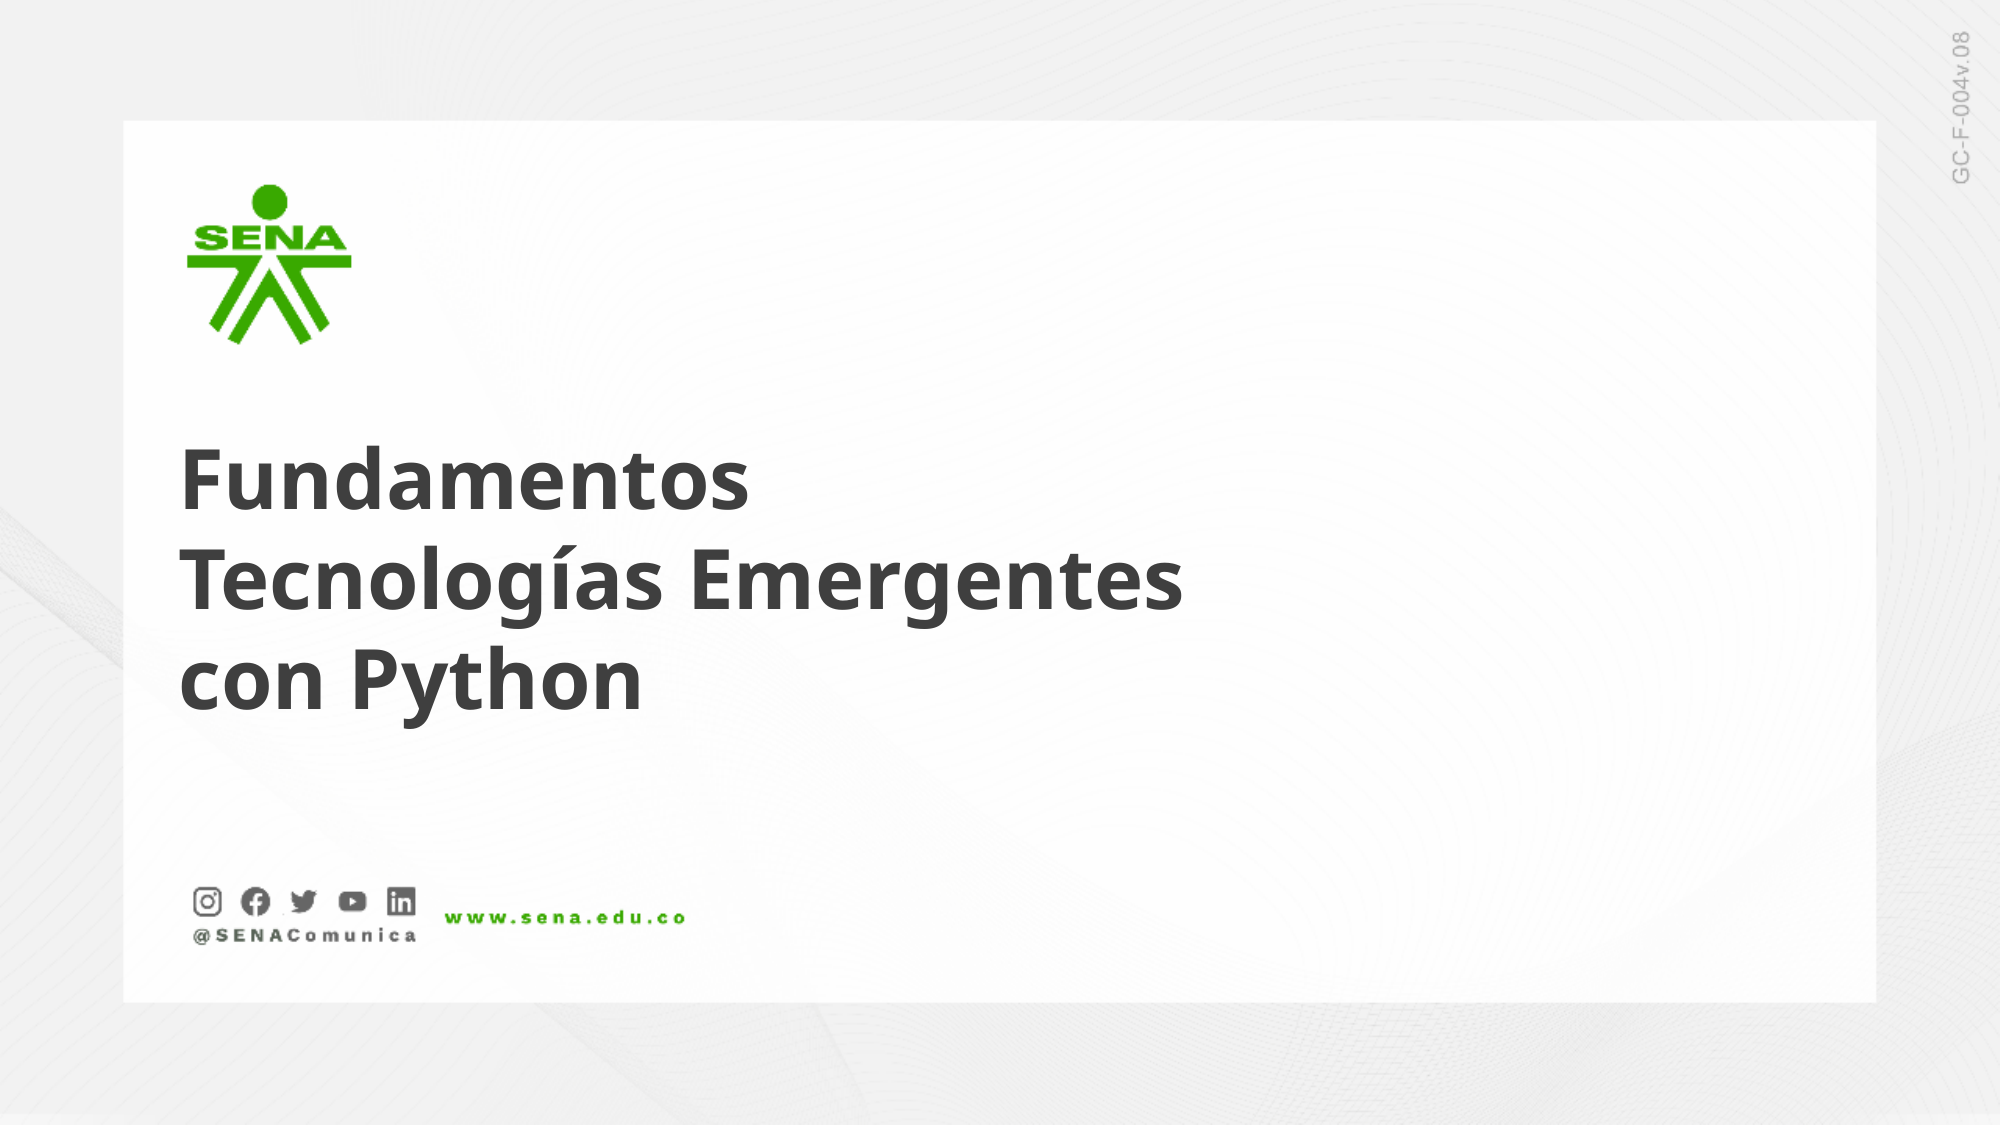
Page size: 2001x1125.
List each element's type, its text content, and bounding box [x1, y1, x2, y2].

picture [0, 0, 2000, 1125]
text_box Fundamentos Tecnologías Emergentes con Python [163, 418, 1222, 734]
